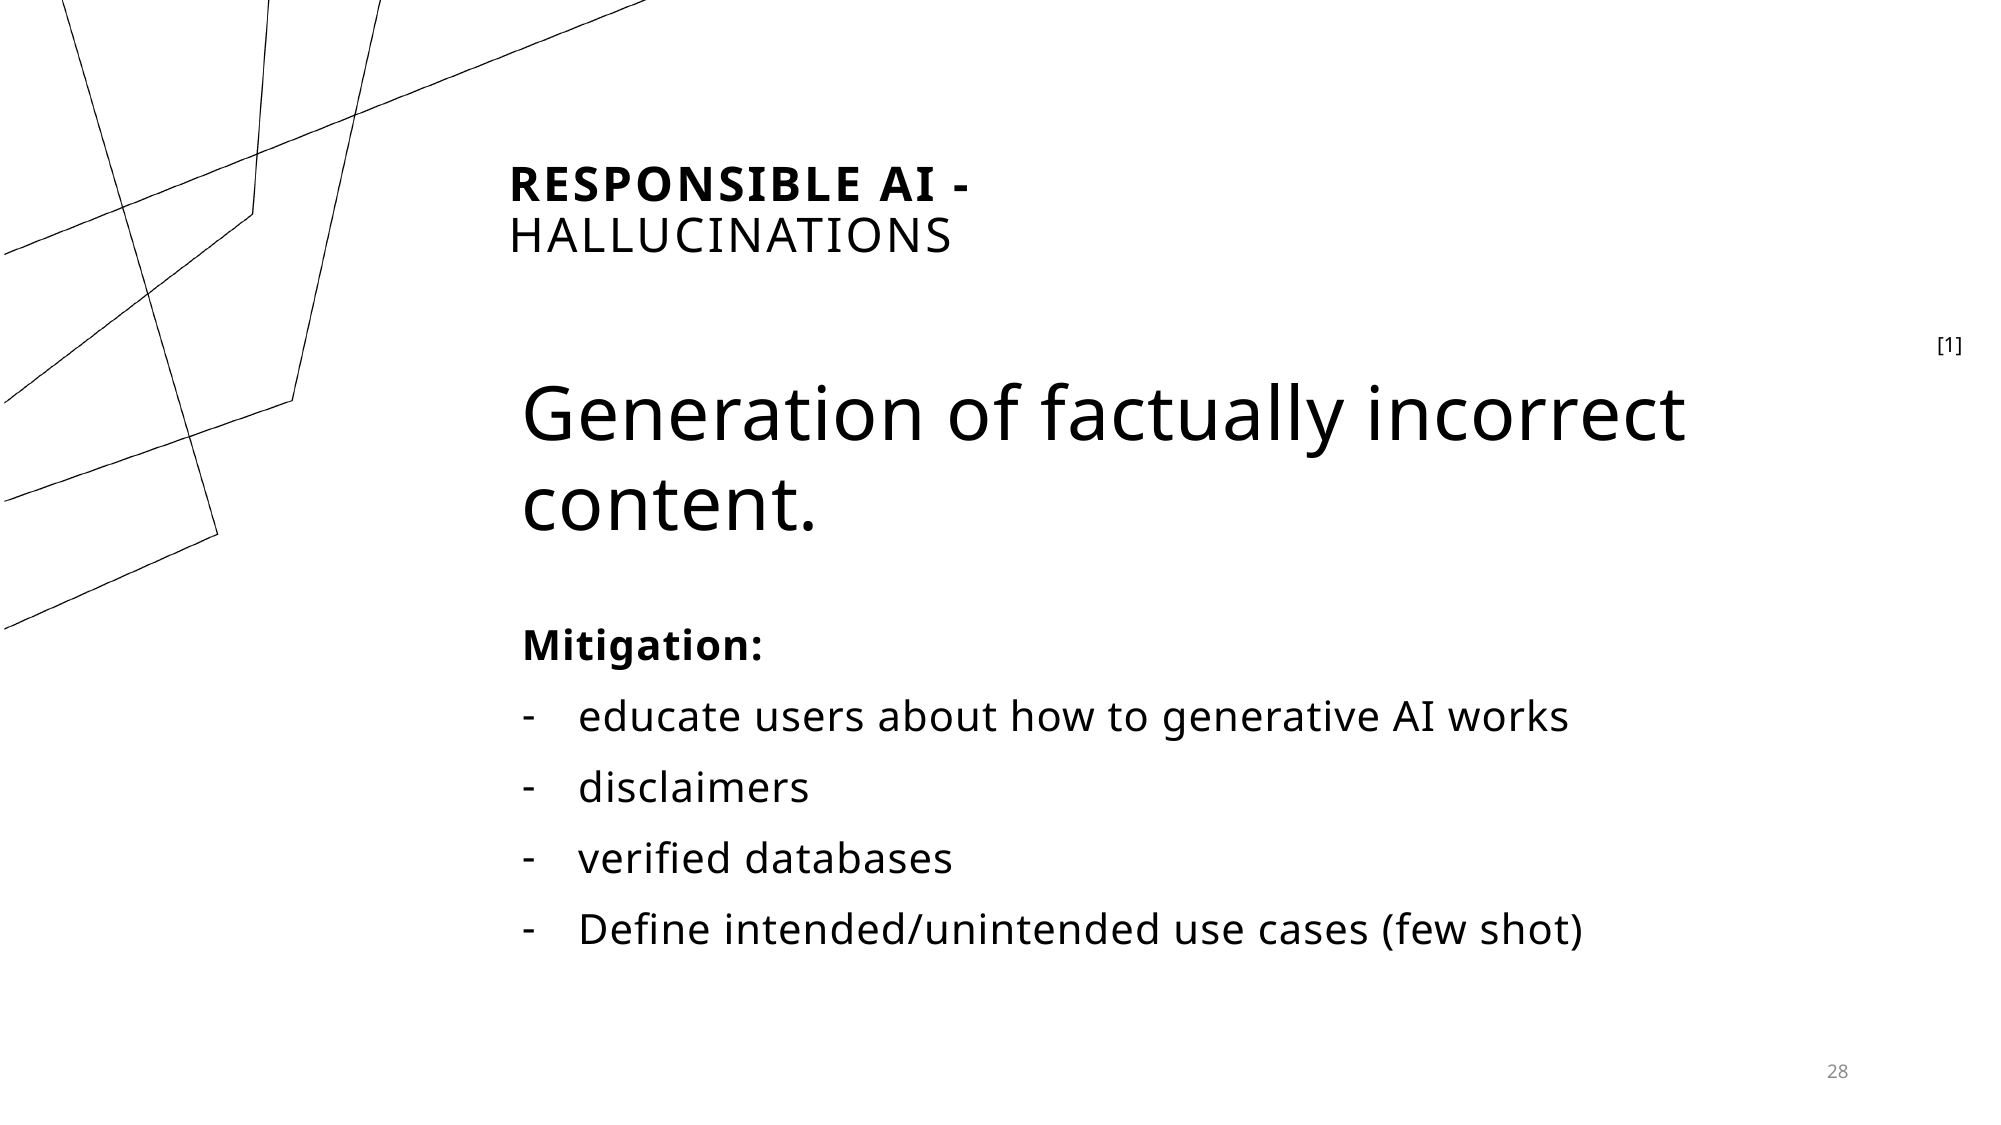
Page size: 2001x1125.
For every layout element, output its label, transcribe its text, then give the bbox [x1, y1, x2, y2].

text_box [1] [1922, 324, 1988, 365]
title RESPONSIBLE AI - Hallucinations [493, 148, 1276, 271]
text_box Mitigation: educate users about how to generative AI works disclaimers verified databases Define intended/unintended use cases (few shot) [506, 619, 1738, 1009]
slide_number 28 [1701, 1042, 1864, 1103]
picture [4, 0, 676, 642]
list Generation of factually incorrect content. [506, 365, 1738, 586]
